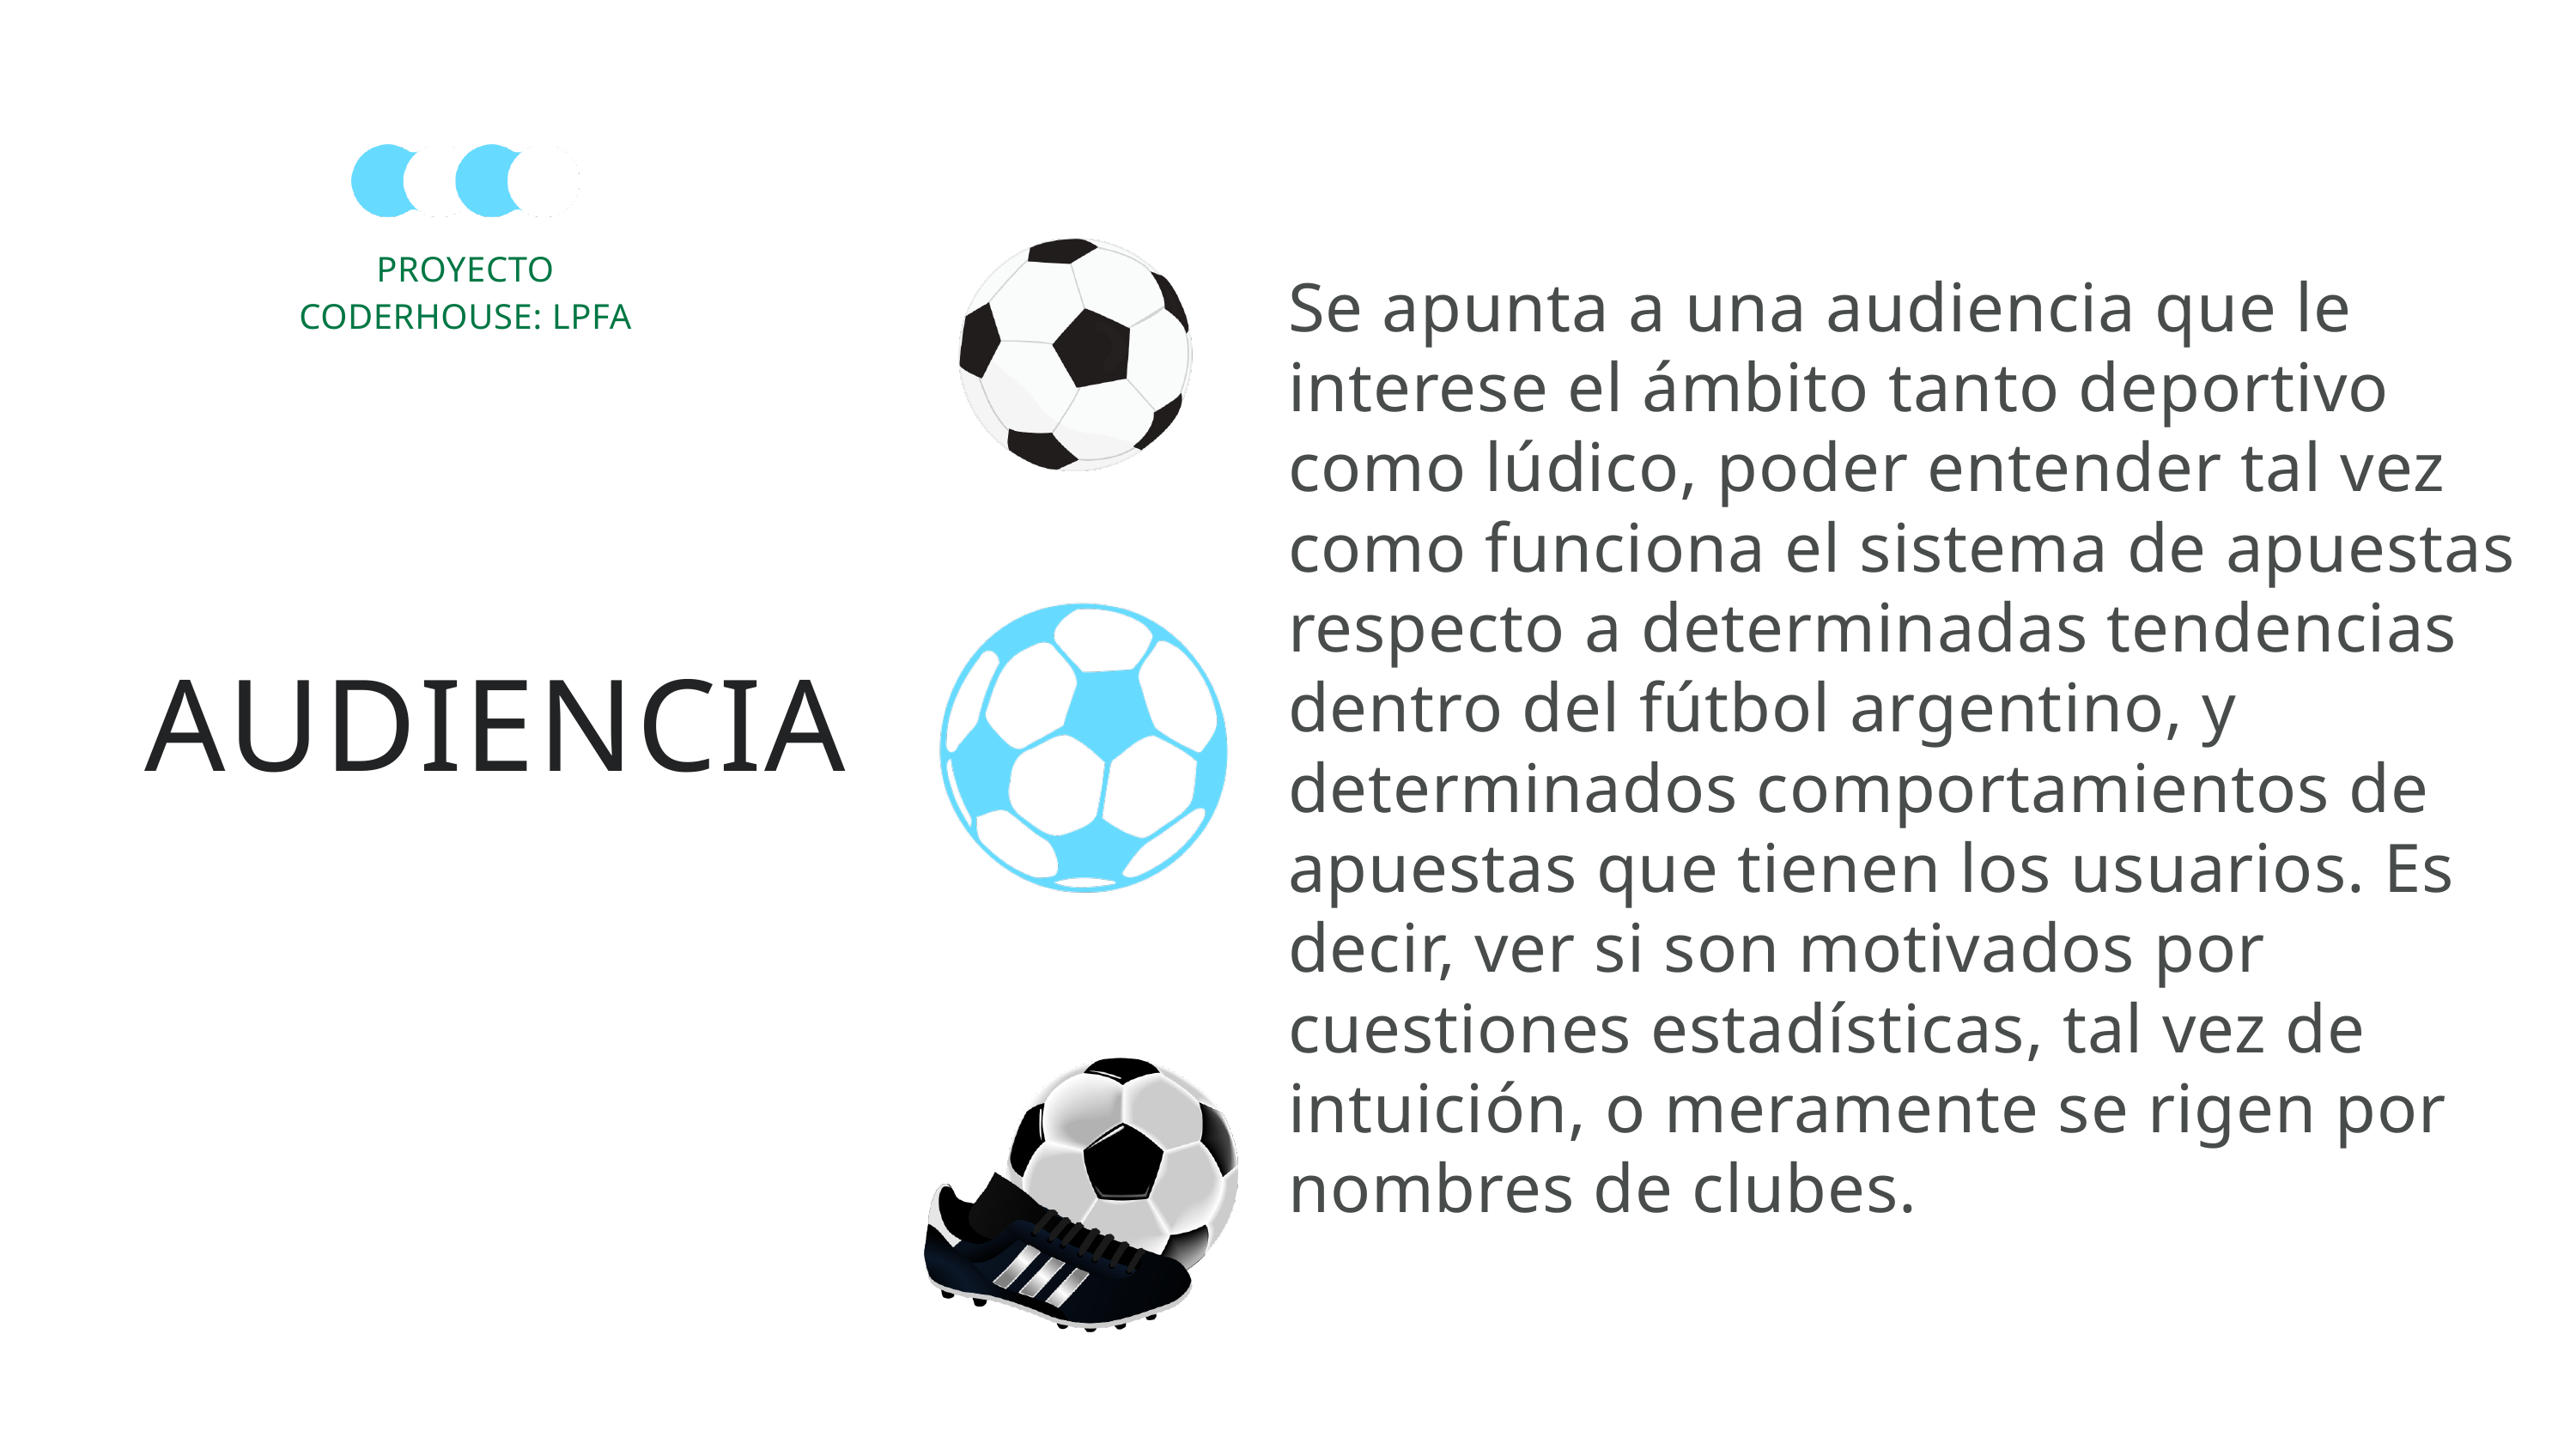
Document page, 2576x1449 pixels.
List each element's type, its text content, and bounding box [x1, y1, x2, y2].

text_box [250, 144, 681, 333]
text_box Se apunta a una audiencia que le interese el ámbito tanto deportivo como lúdico, poder entender tal vez como funciona el sistema de apuestas respecto a determinadas tendencias dentro del fútbol argentino, y determinados comportamientos de apuestas que tienen los usuarios. Es decir, ver si son motivados por cuestiones estadísticas, tal vez de intuición, o meramente se rigen por nombres de clubes. [1287, 264, 2576, 1307]
text_box AUDIENCIA [144, 644, 853, 797]
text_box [924, 238, 1240, 1332]
